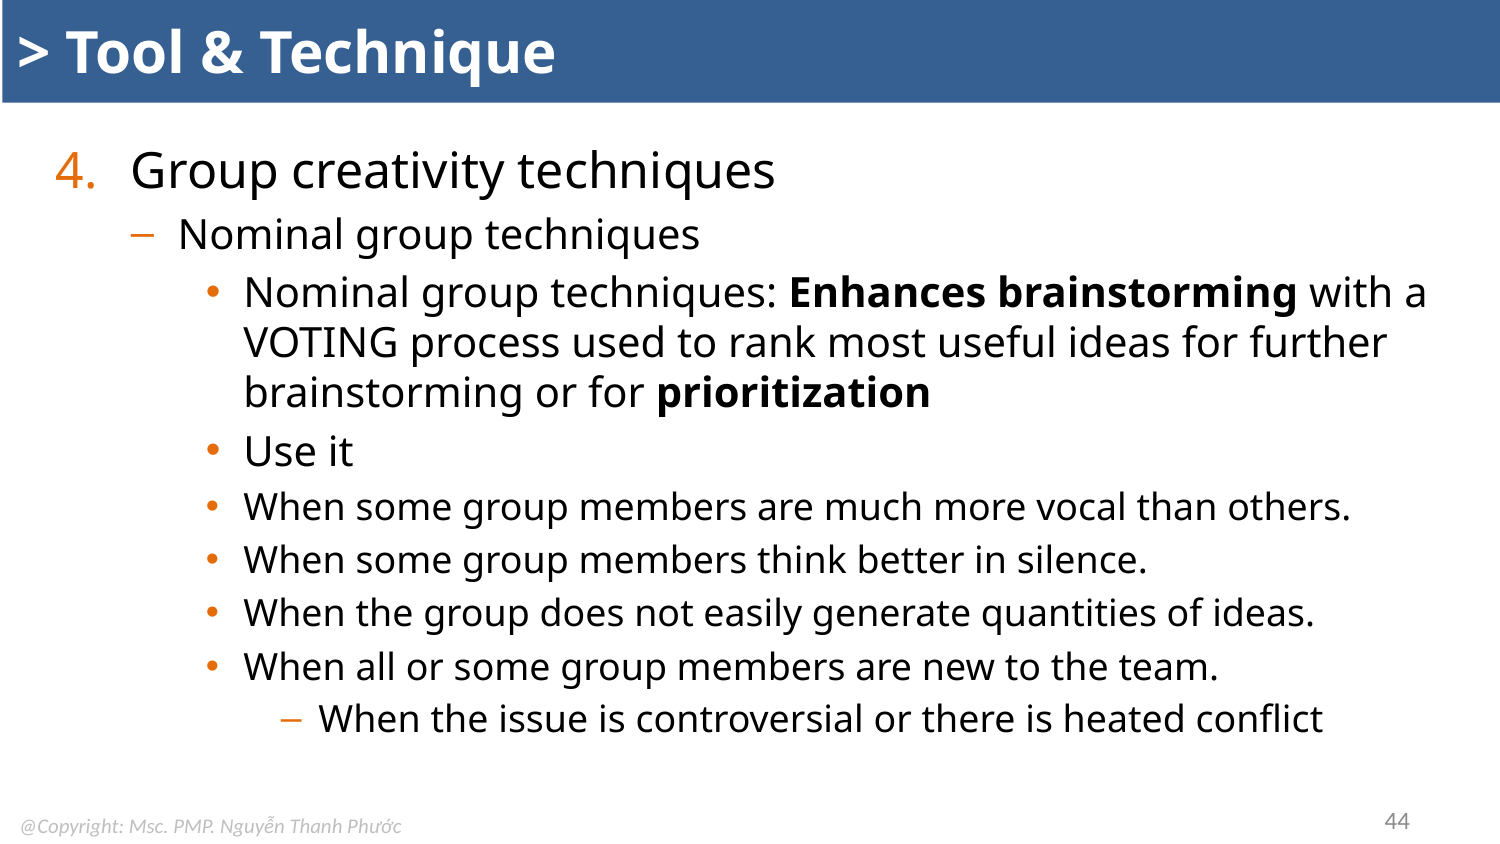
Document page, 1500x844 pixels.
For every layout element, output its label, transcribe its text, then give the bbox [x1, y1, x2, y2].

list Group creativity techniques Nominal group techniques Nominal group techniques: Enhances brainstorming with a VOTING process used to rank most useful ideas for further brainstorming or for prioritization Use it When some group members are much more vocal than others. When some group members think better in silence. When the group does not easily generate quantities of ideas. When all or some group members are new to the team. When the issue is controversial or there is heated conflict [40, 131, 1457, 806]
slide_number 44 [1074, 806, 1425, 843]
title > Tool & Technique [2, 0, 1500, 103]
